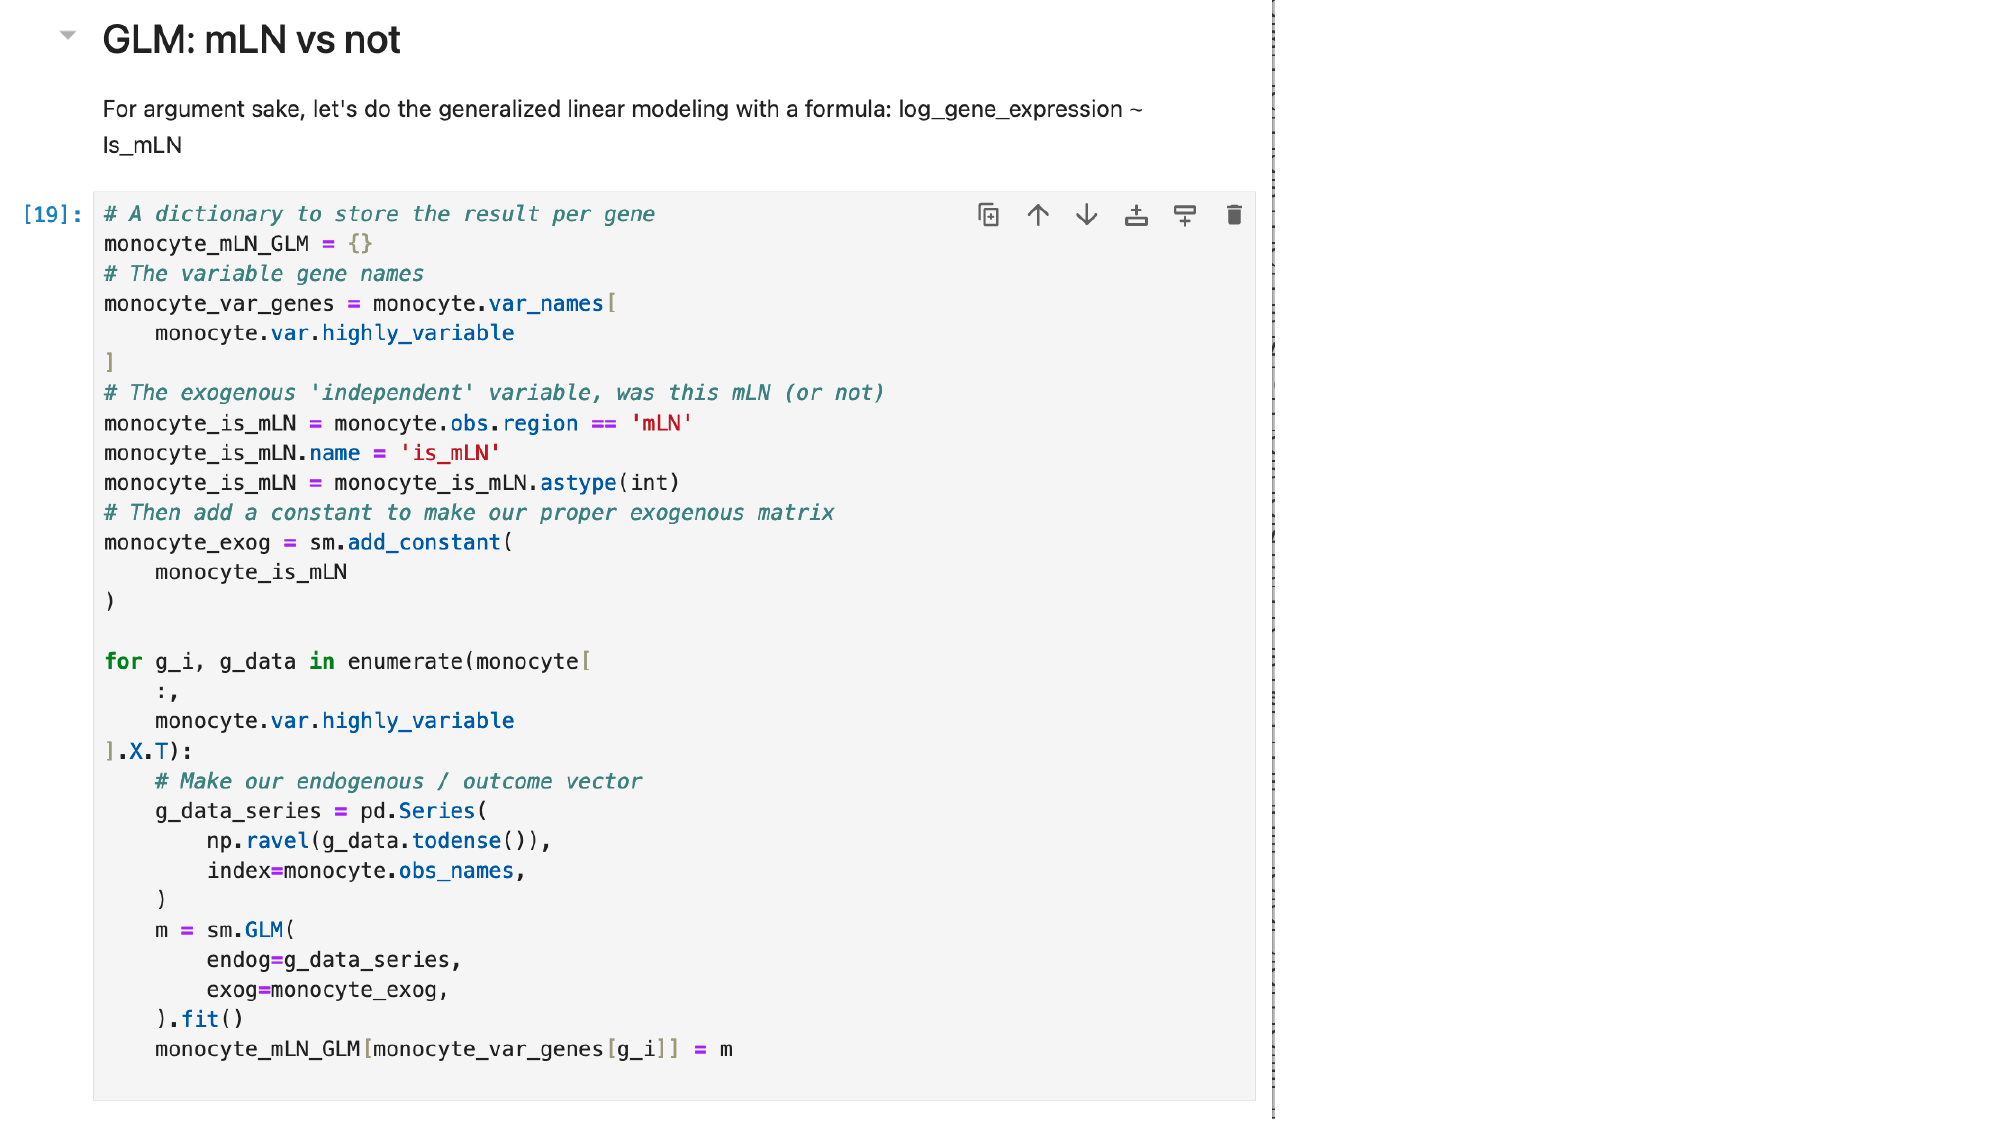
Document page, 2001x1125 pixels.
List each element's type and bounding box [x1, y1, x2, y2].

picture [0, 0, 1276, 1119]
